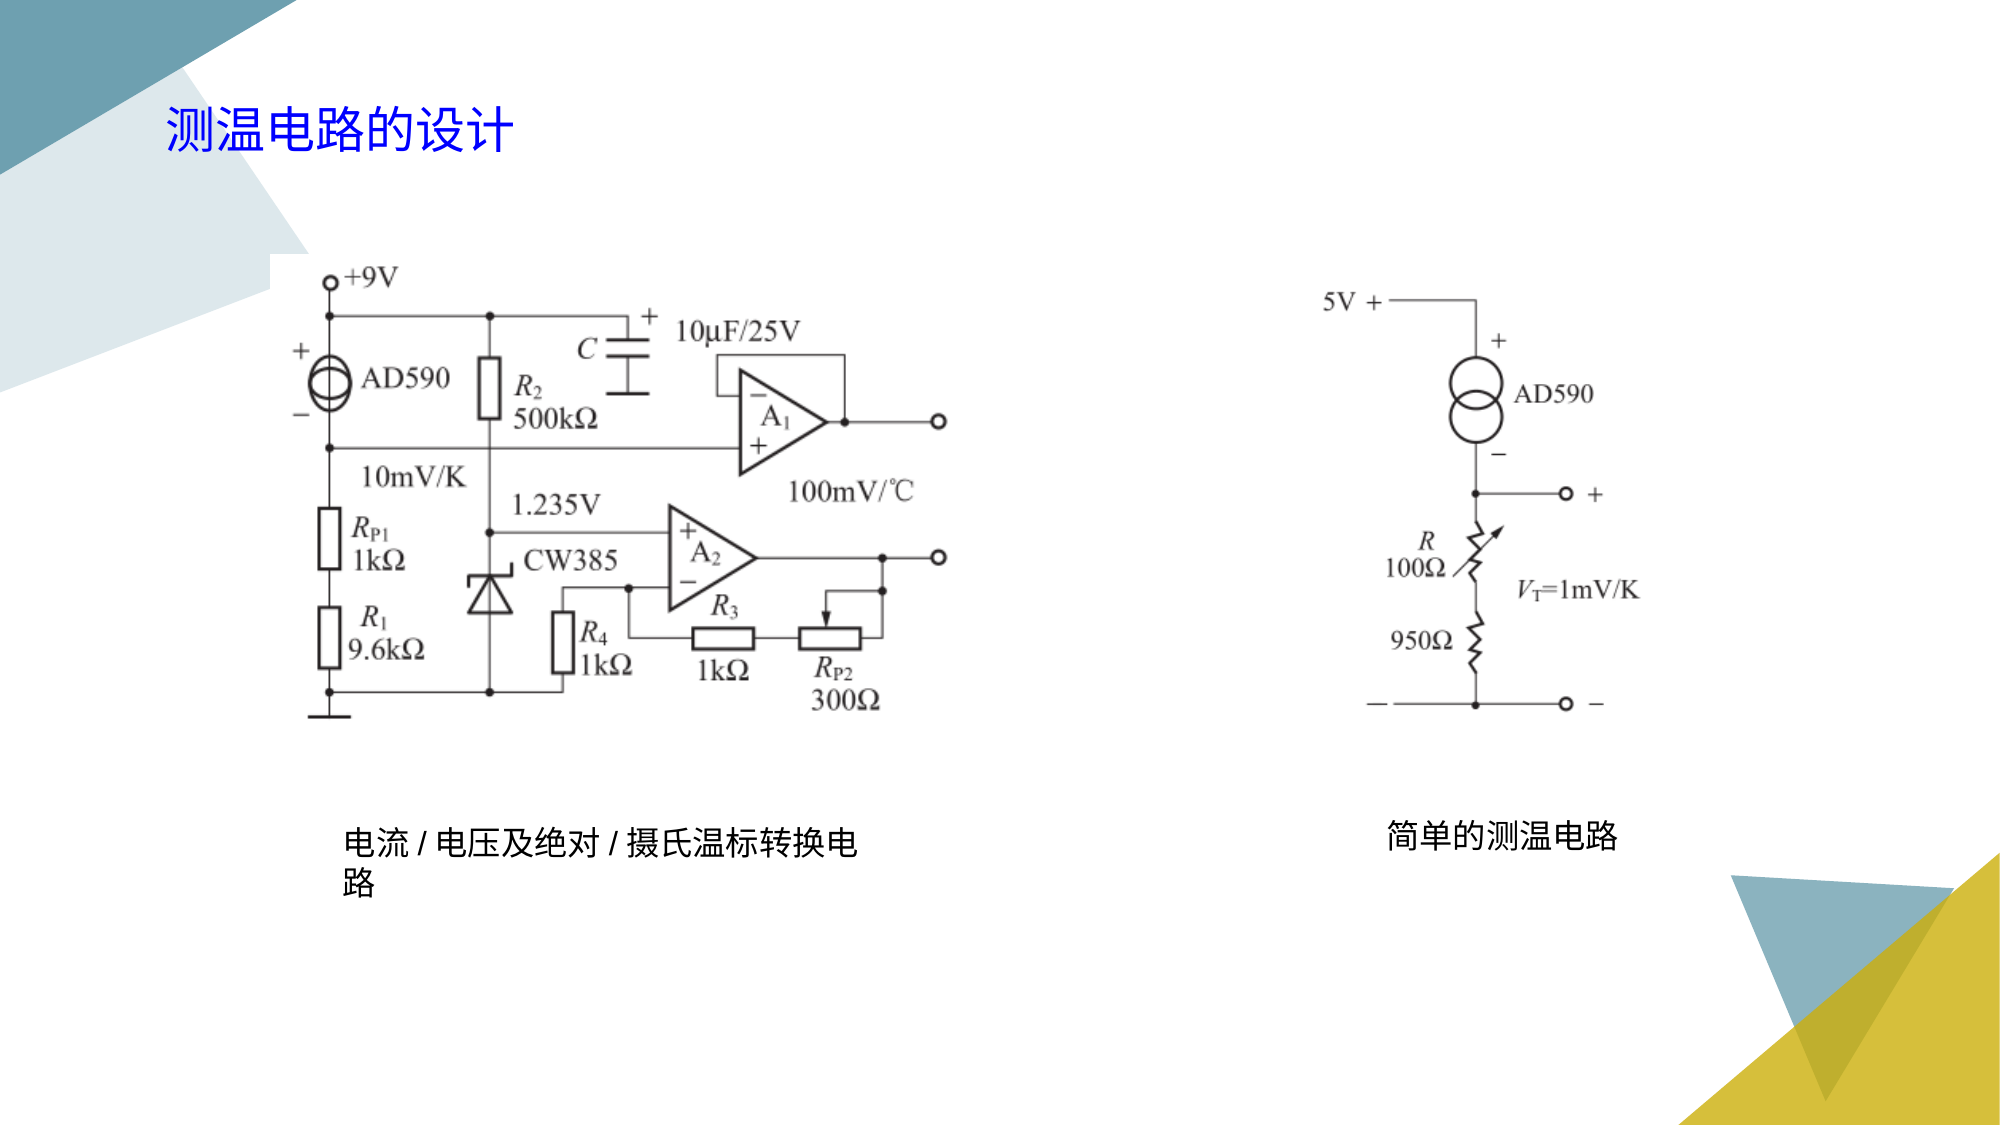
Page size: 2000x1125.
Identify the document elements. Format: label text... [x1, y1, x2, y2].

picture [270, 254, 970, 730]
picture [1302, 278, 1651, 725]
text_box 测温电路的设计 [150, 75, 1849, 166]
text_box 简单的测温电路 [1371, 807, 1651, 863]
text_box 电流/电压及绝对/摄氏温标转换电路 [328, 814, 882, 910]
